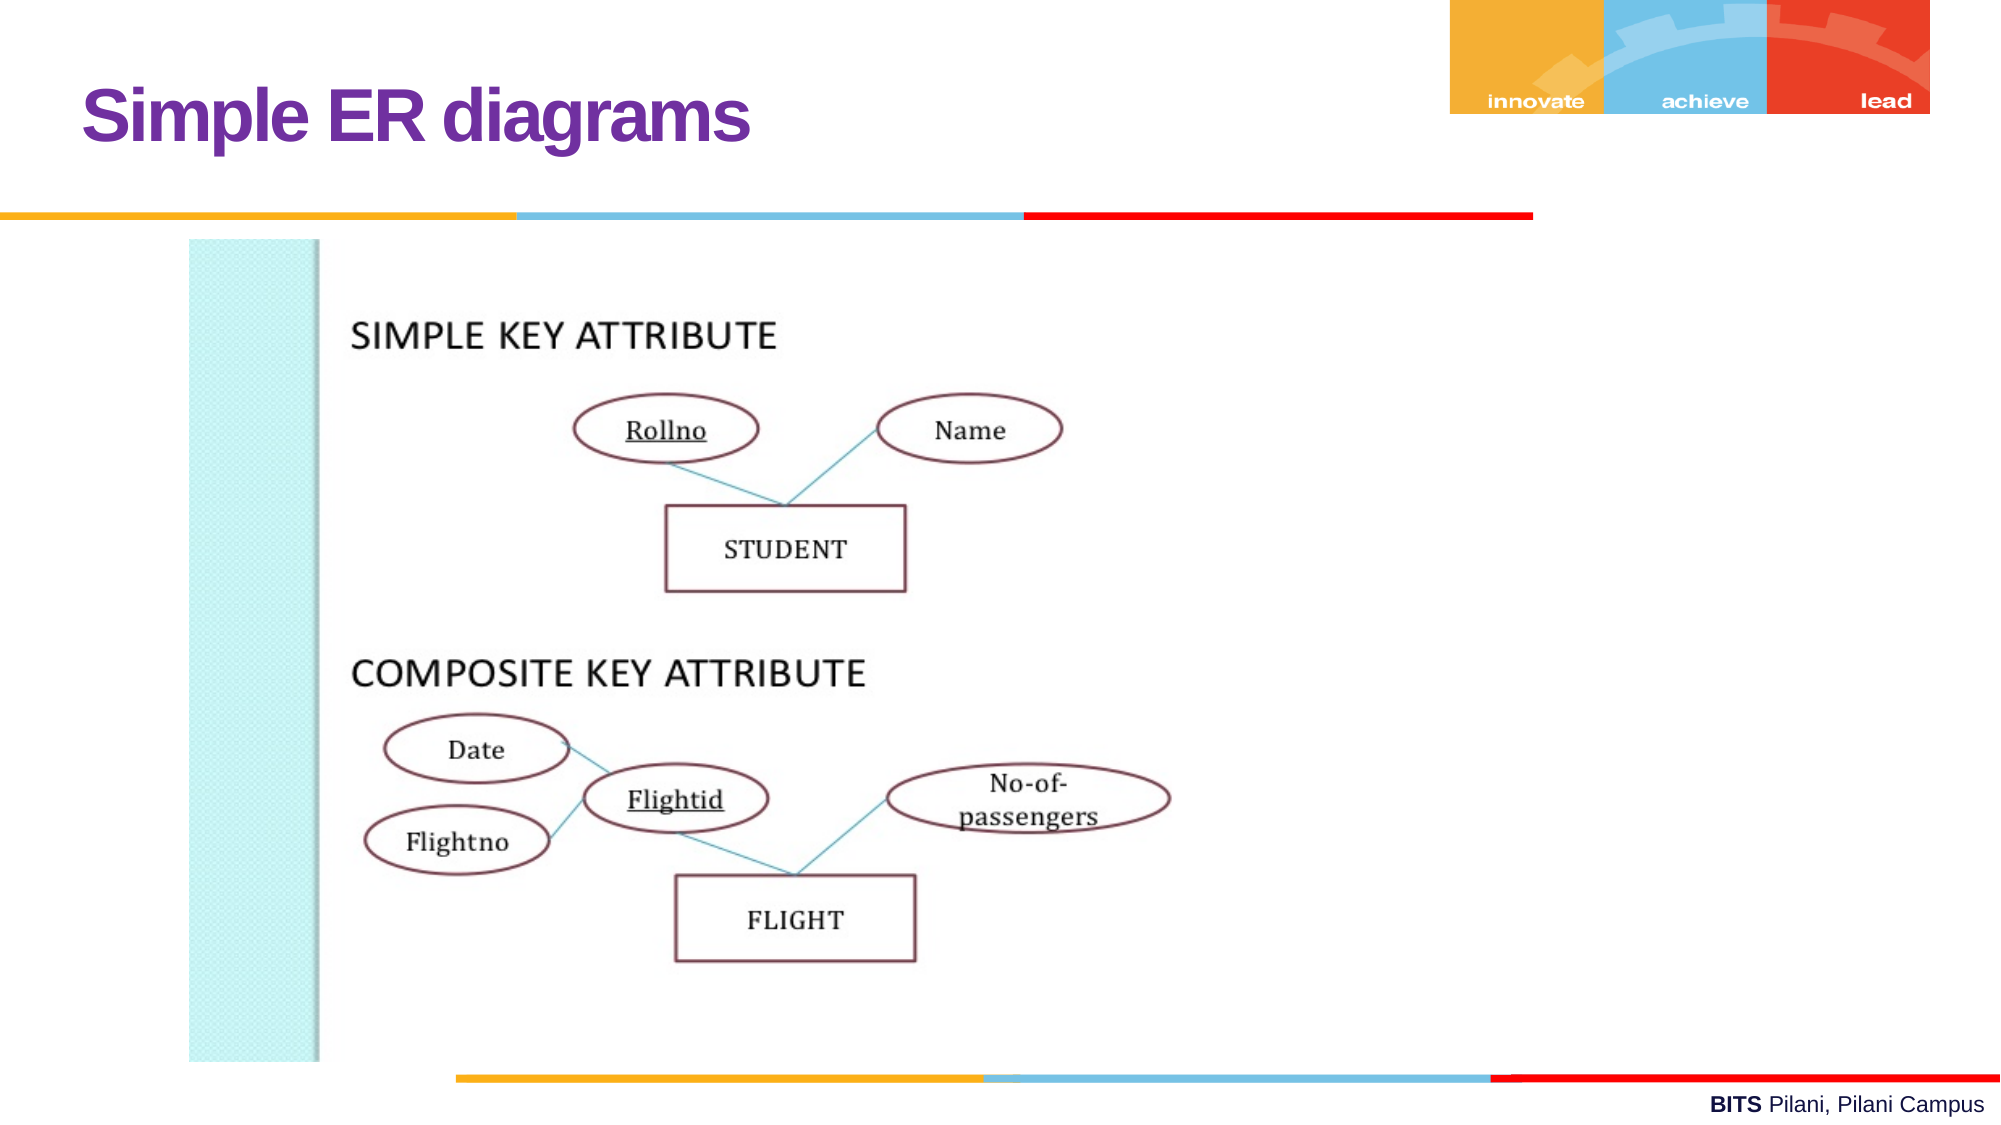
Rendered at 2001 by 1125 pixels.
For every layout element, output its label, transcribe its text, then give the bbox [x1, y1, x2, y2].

picture [1449, 0, 1930, 114]
list Simple ER diagrams [66, 24, 1450, 213]
picture [189, 239, 1366, 1063]
